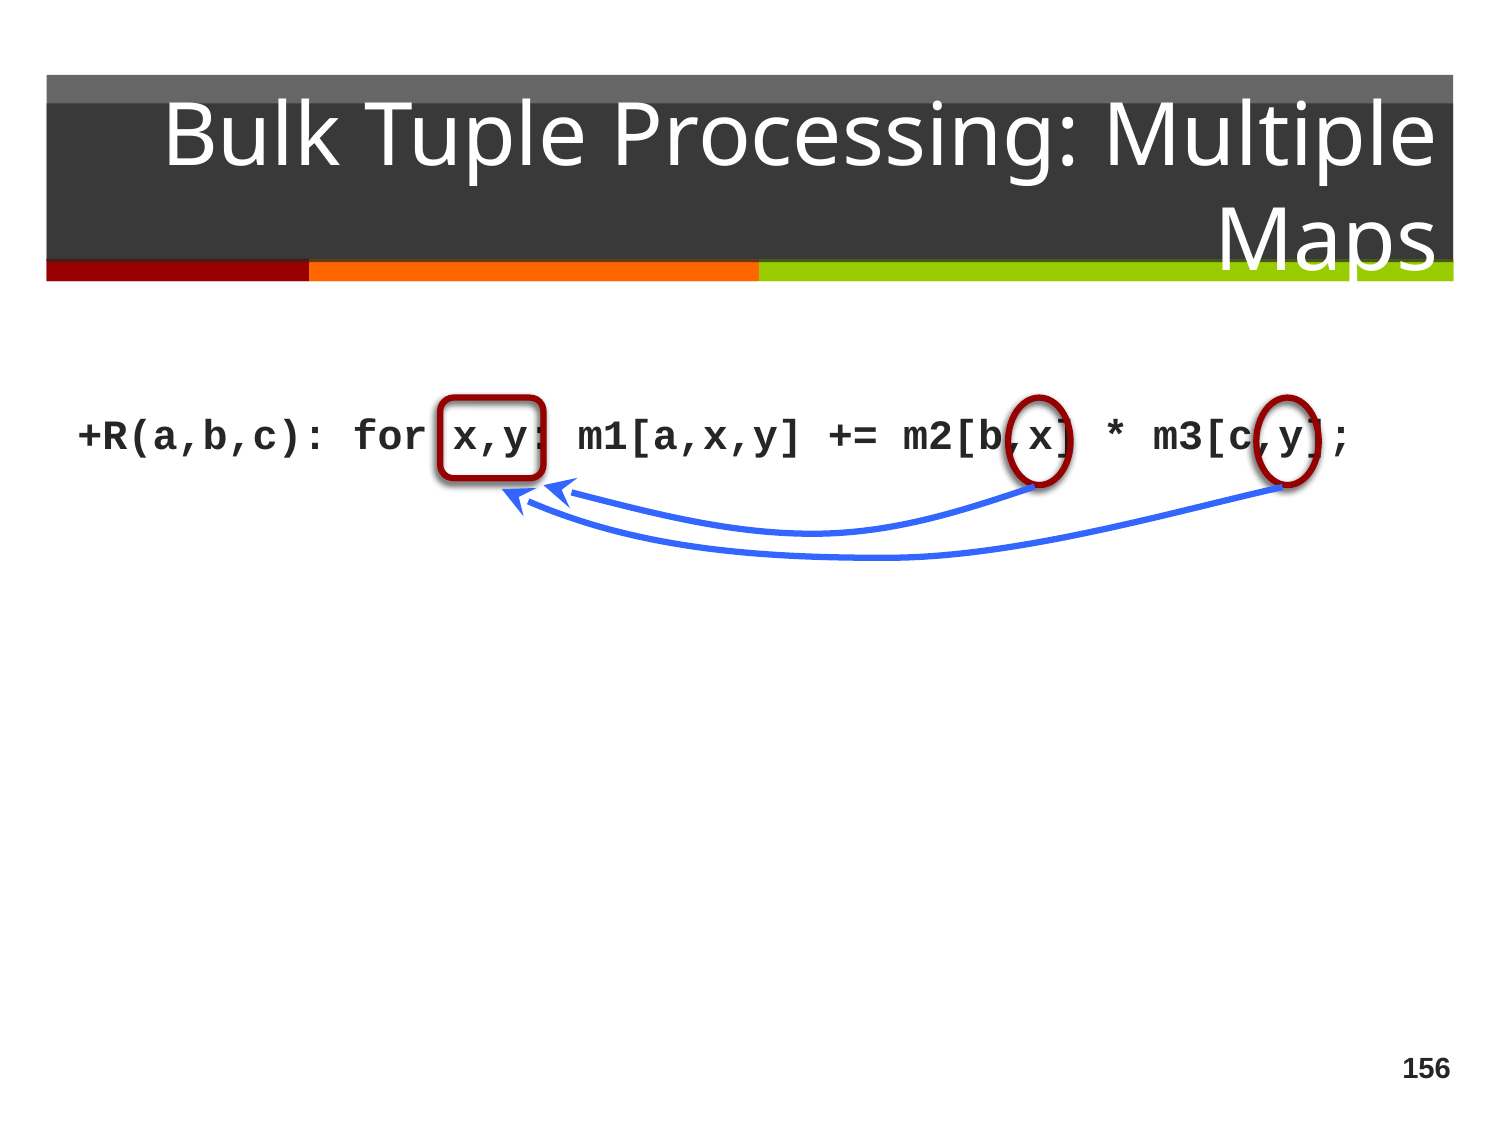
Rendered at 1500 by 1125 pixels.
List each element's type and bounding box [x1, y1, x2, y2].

text_box [62, 349, 1500, 1005]
title [46, 103, 1454, 263]
